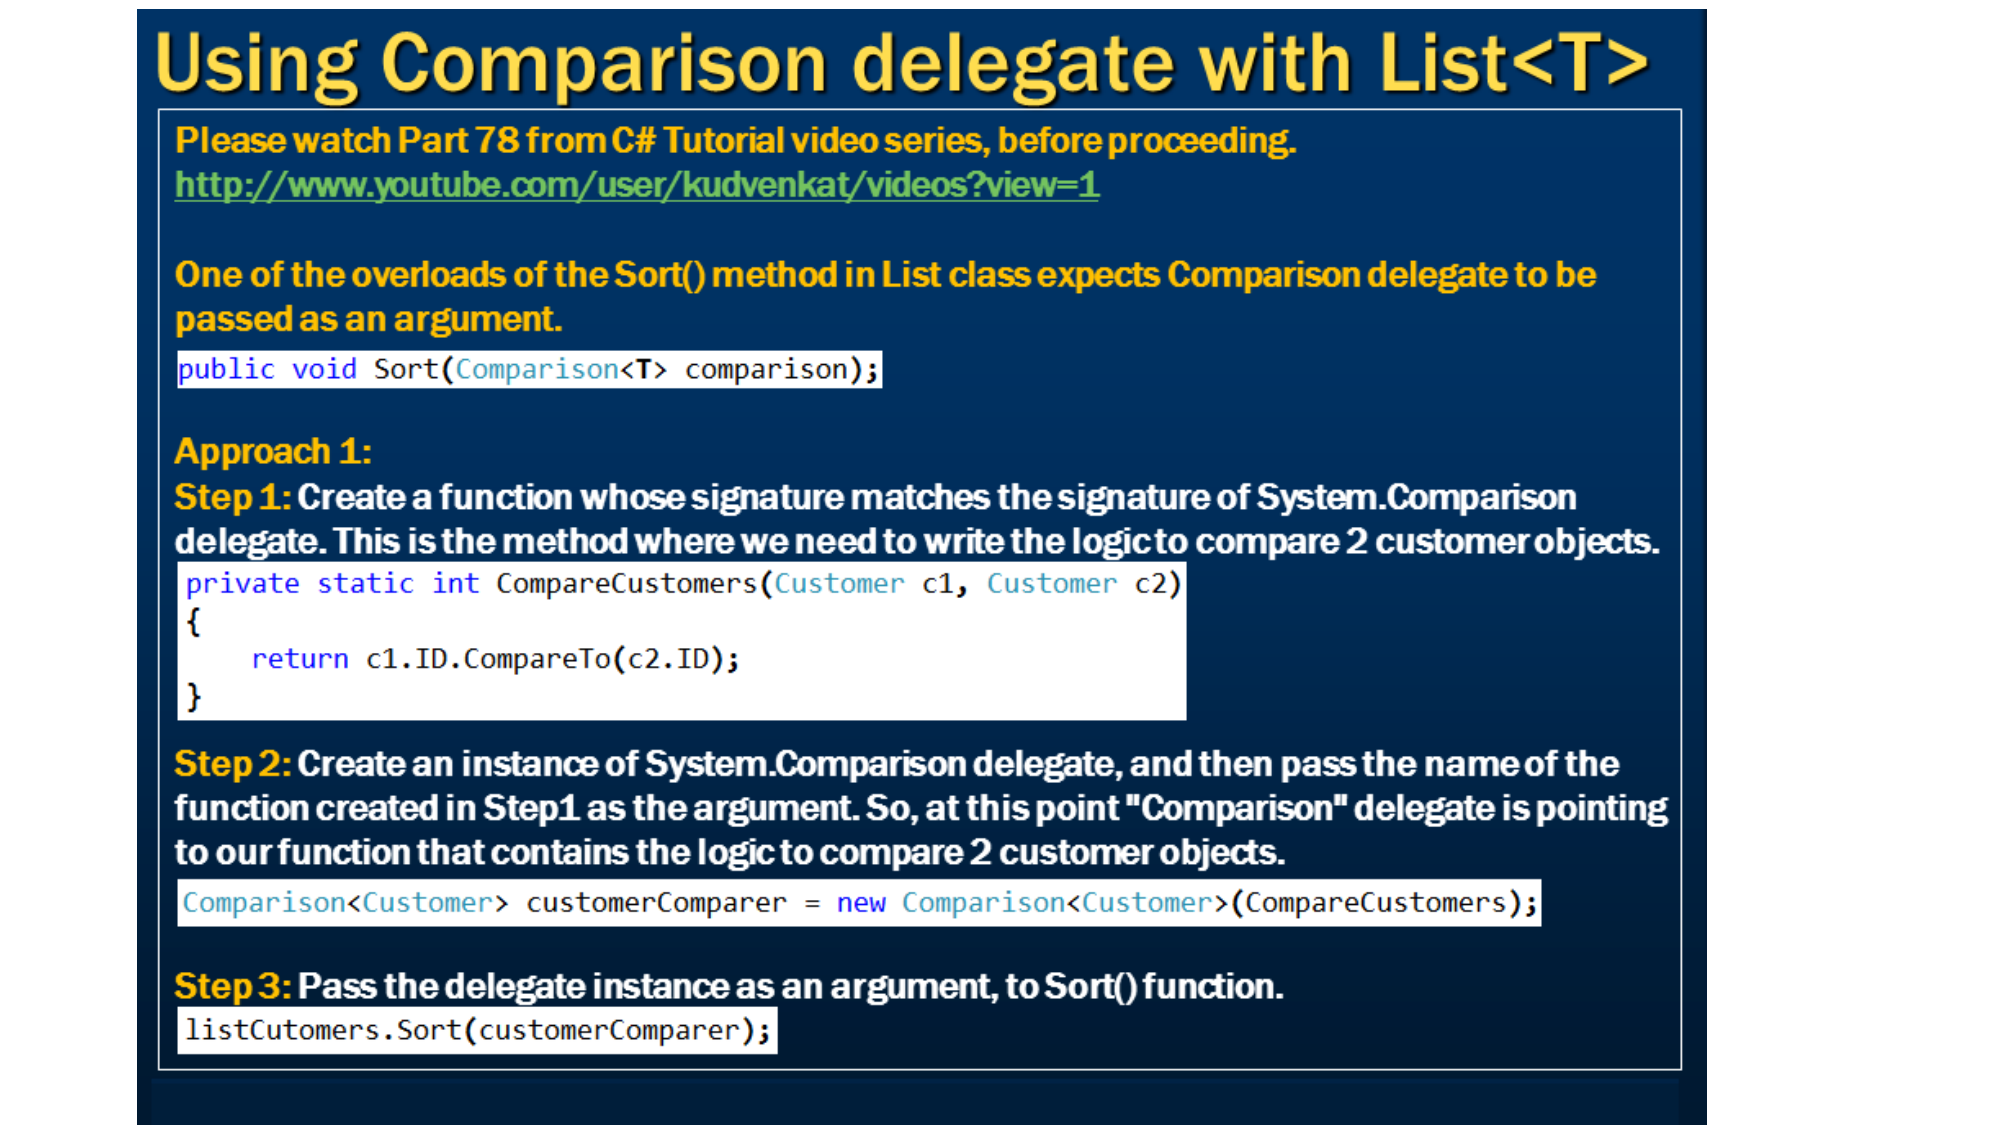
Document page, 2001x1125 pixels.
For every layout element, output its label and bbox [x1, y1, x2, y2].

list [137, 9, 1707, 1125]
